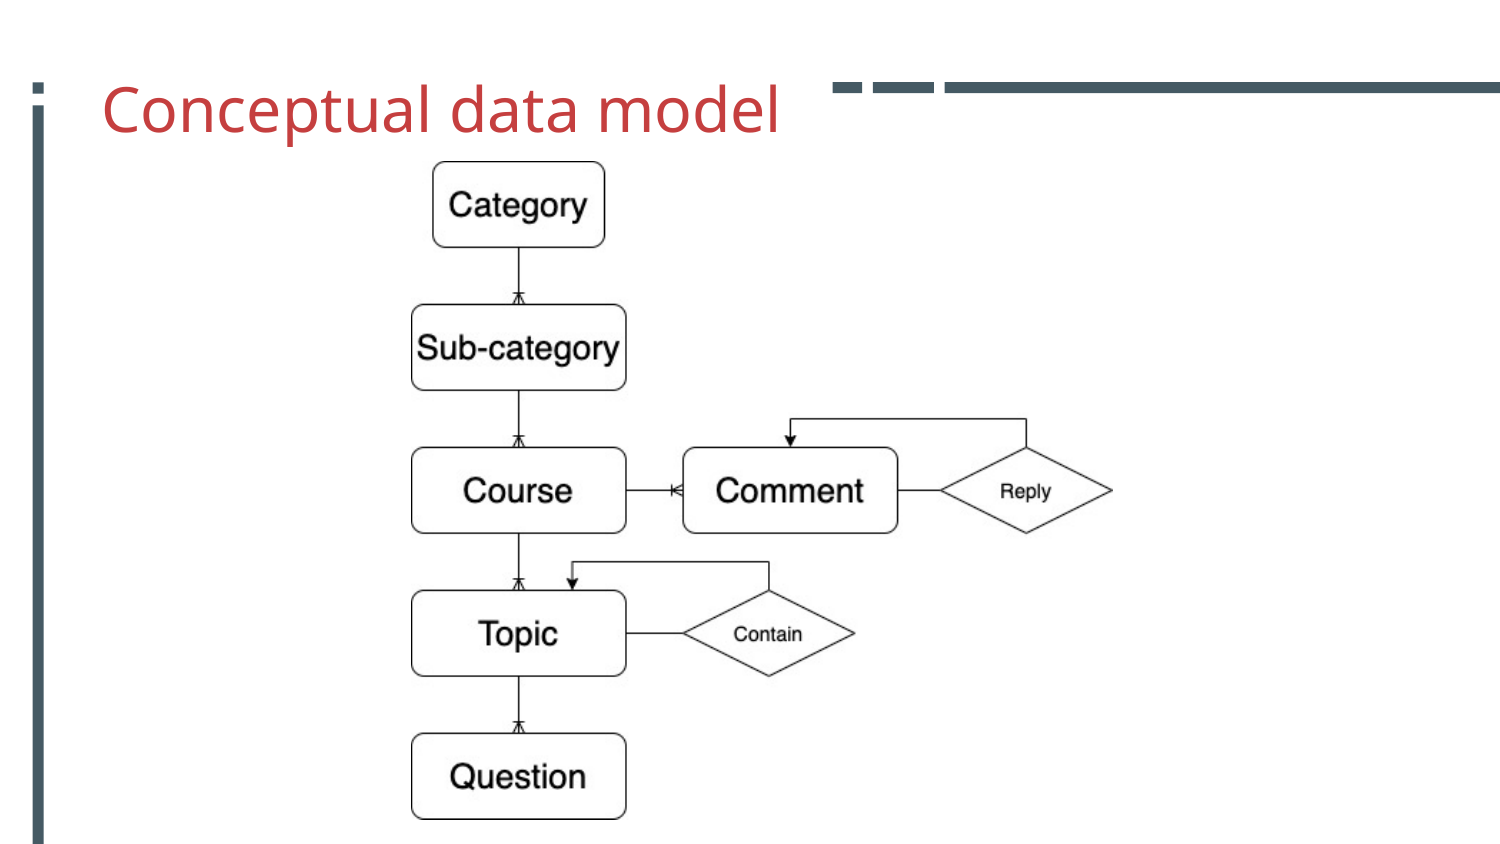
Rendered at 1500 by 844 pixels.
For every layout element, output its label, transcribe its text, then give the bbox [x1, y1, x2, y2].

picture [410, 161, 1113, 821]
title Conceptual data model [85, 55, 1134, 150]
